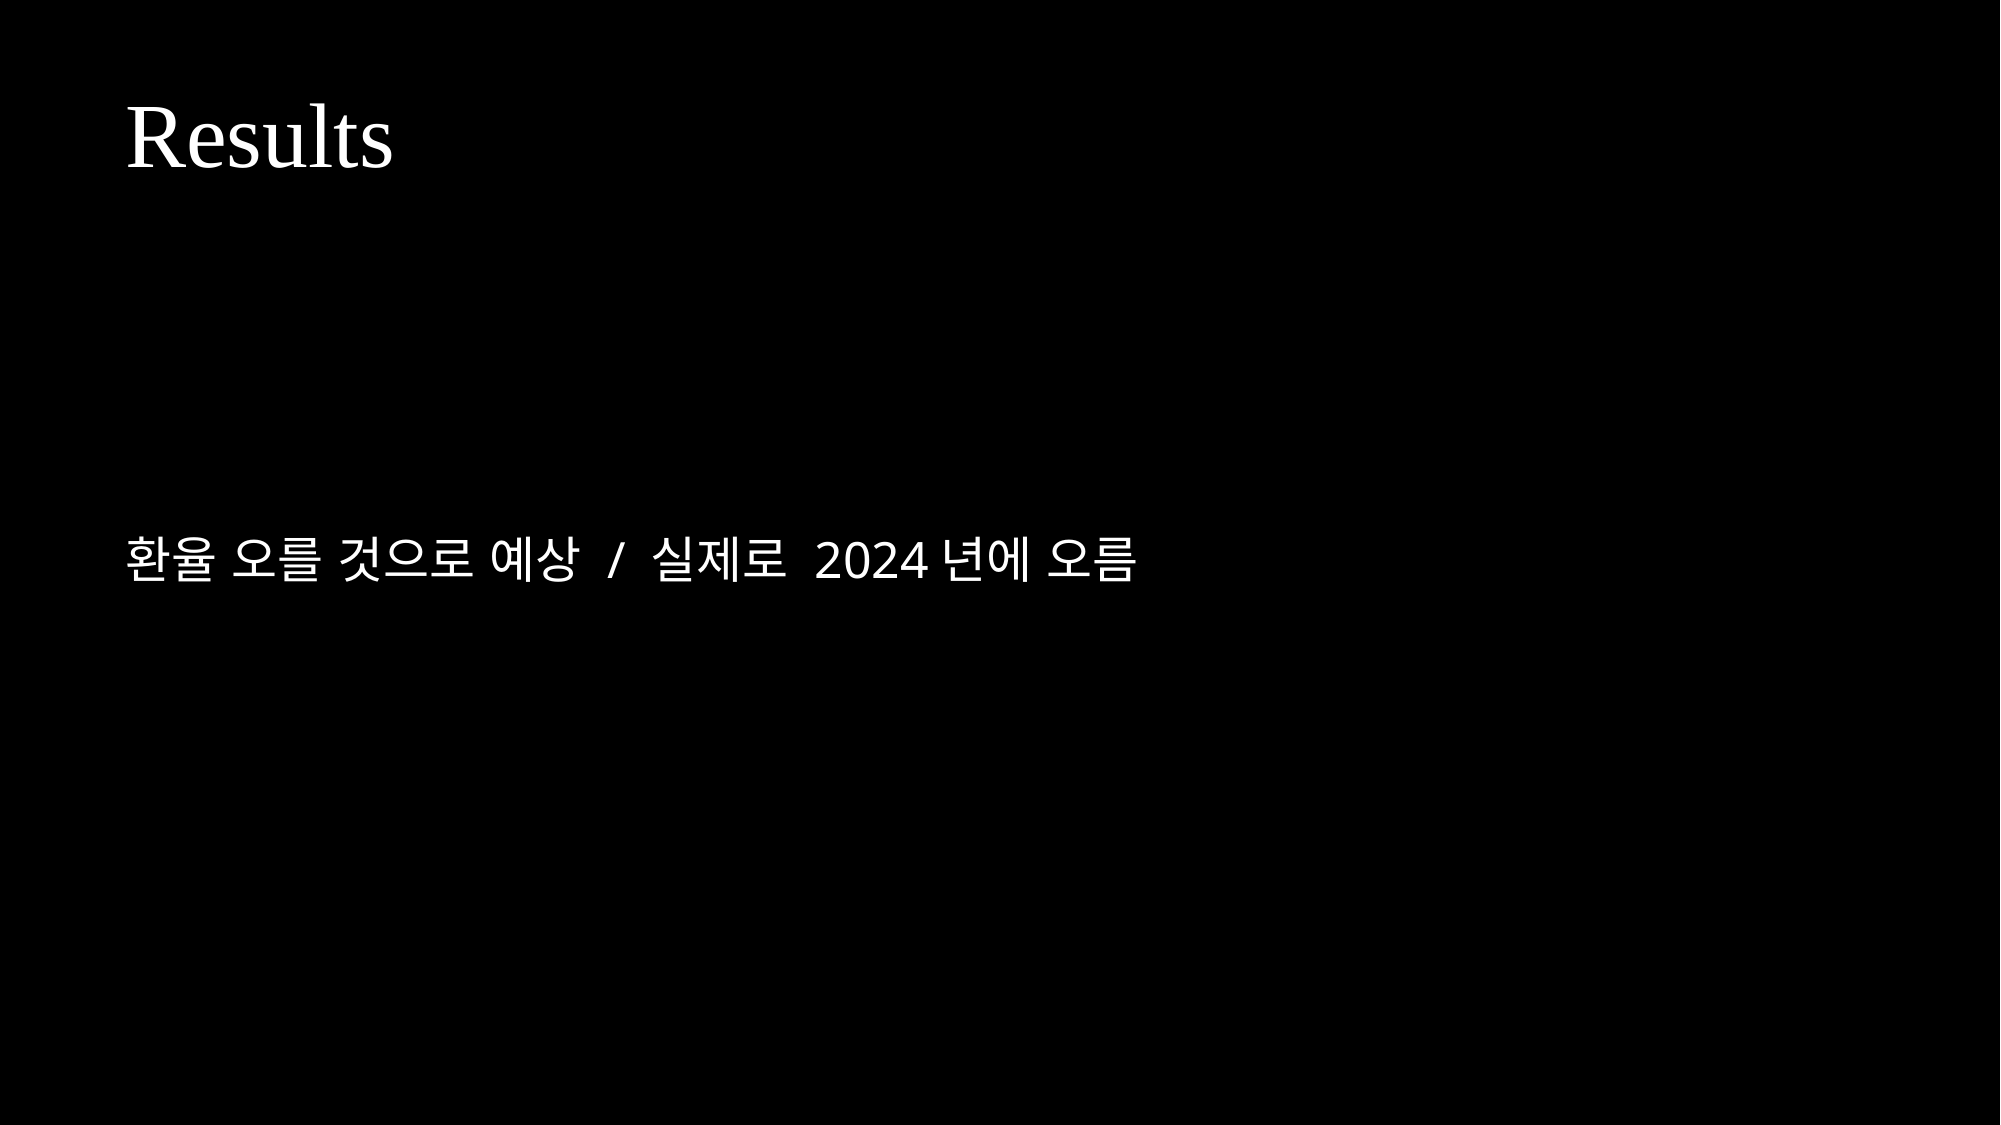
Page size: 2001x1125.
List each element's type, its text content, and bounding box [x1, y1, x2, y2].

text_box Results [110, 28, 1836, 247]
text_box 환율 오를 것으로 예상 / 실제로 2024년에 오름 [110, 453, 1836, 672]
